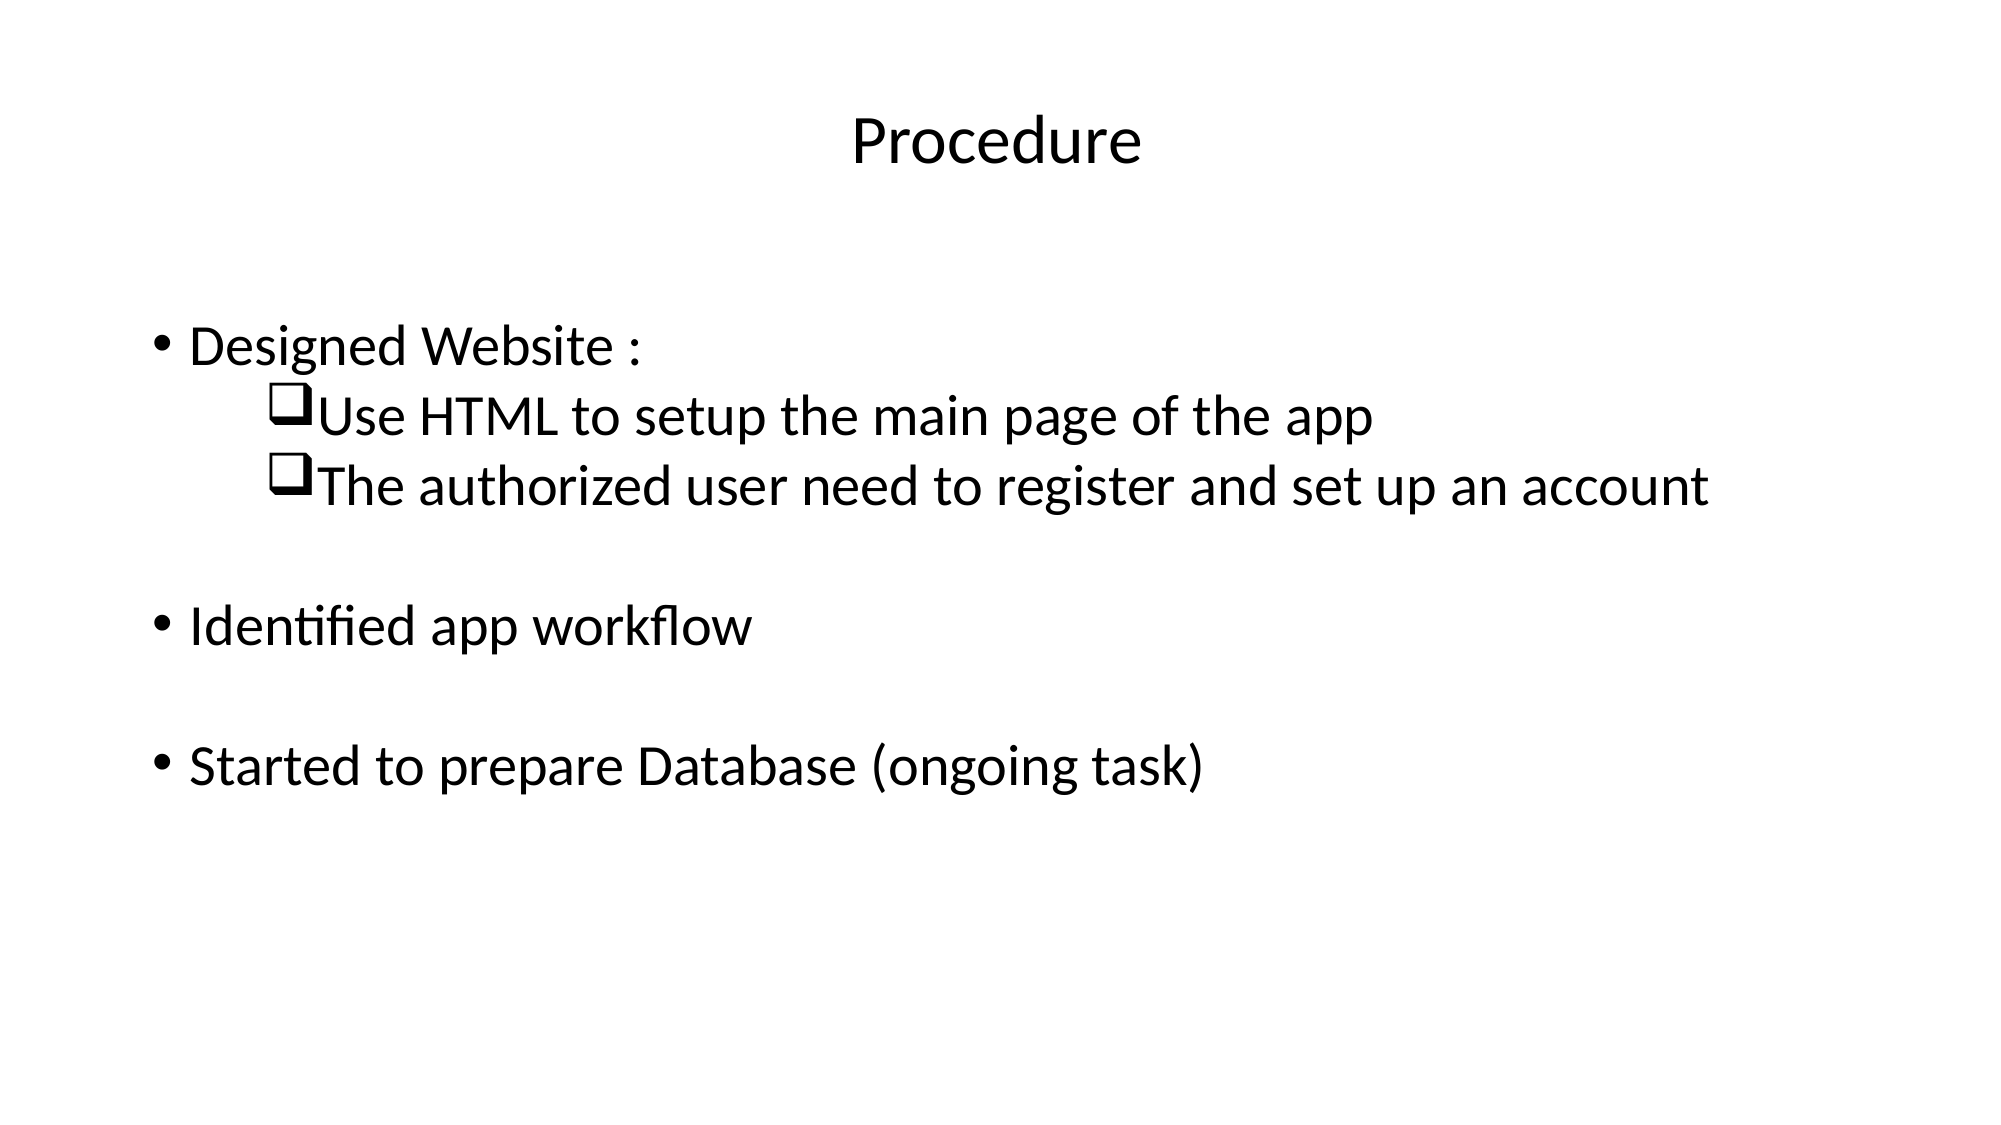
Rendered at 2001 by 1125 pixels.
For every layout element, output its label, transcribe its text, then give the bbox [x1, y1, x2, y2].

title Procedure [779, 95, 1197, 188]
list Designed Website : Use HTML to setup the main page of the app The authorized user need to register and set up an account Identified app workflow Started to prepare Database (ongoing task) [137, 299, 1863, 1014]
